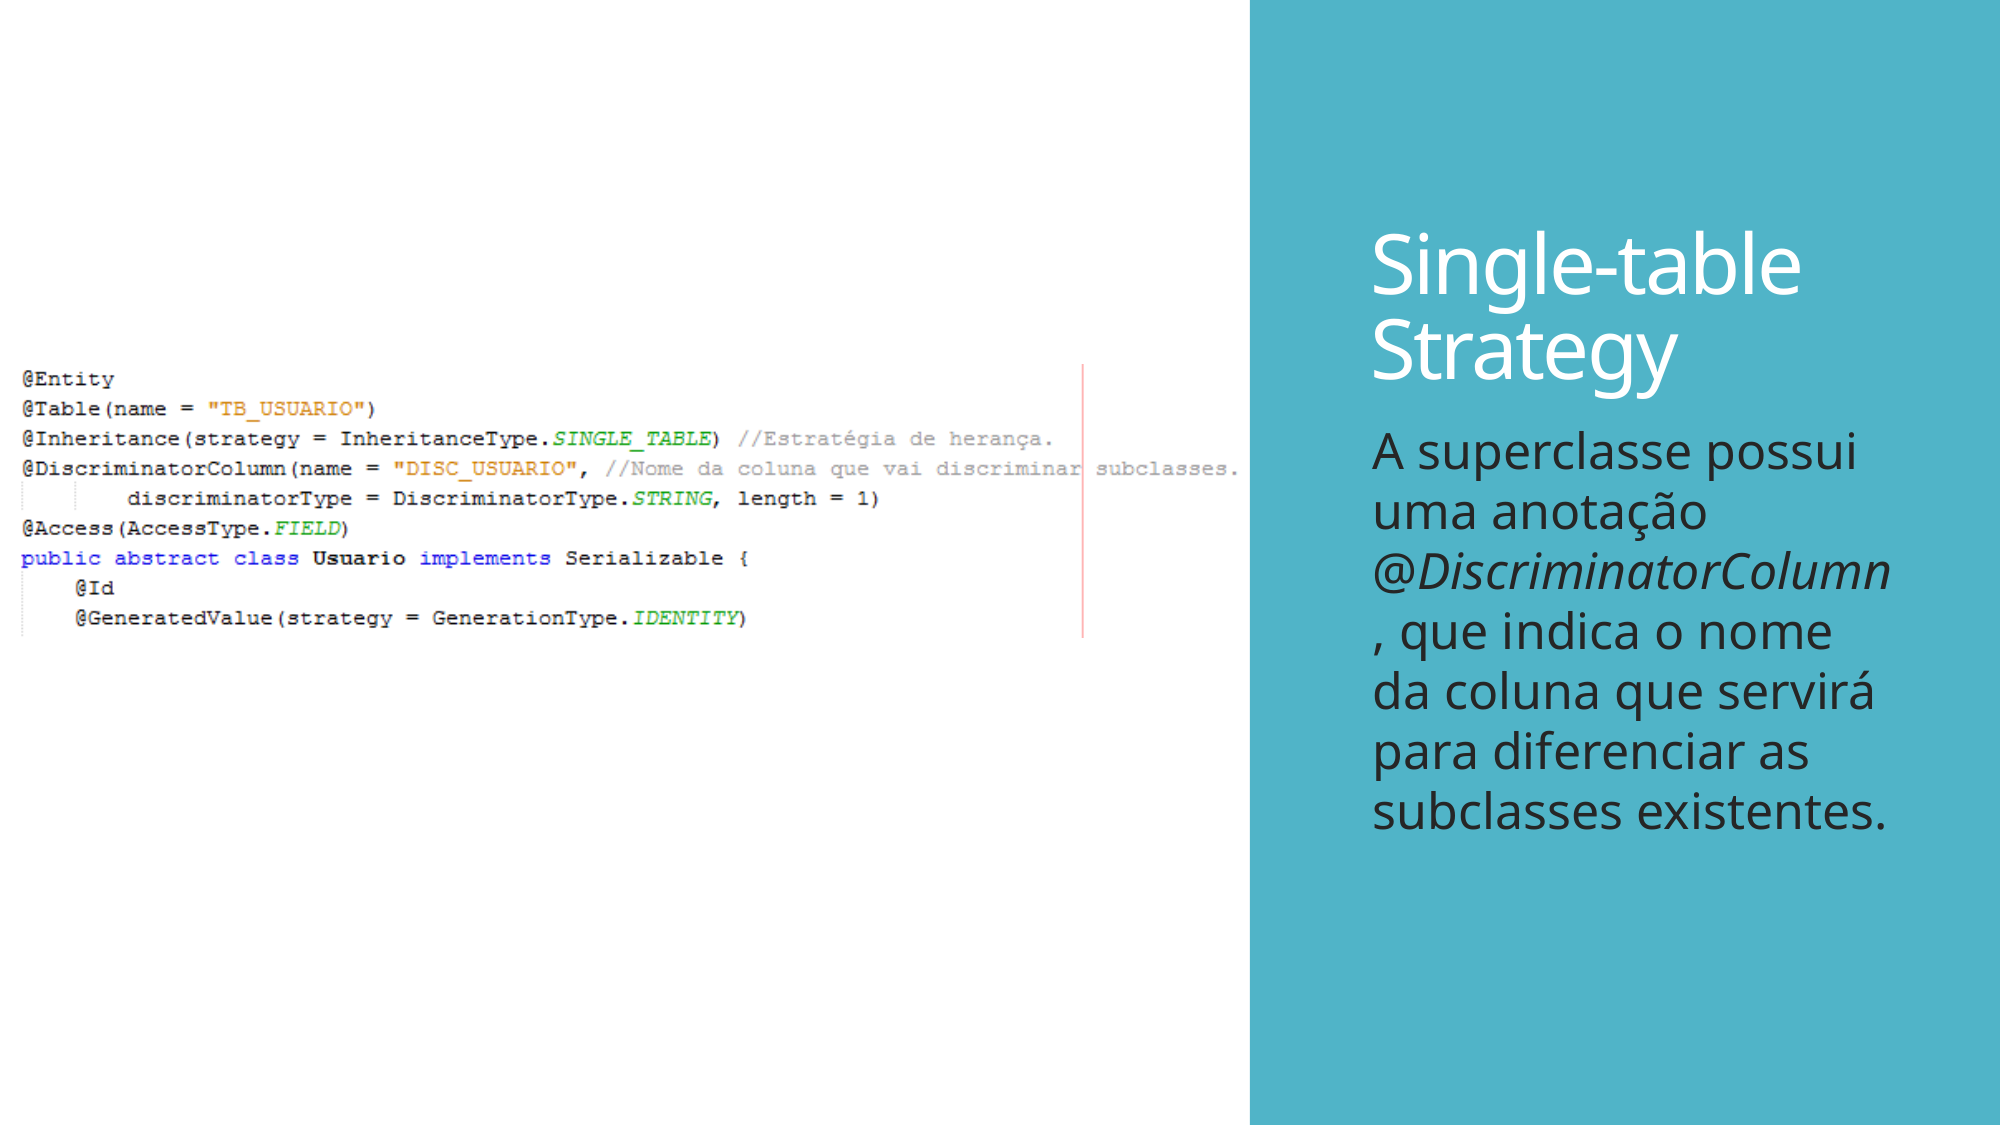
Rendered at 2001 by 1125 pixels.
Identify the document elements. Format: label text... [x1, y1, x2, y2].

list A superclasse possui uma anotação @DiscriminatorColumn, que indica o nome da coluna que servirá para diferenciar as subclasses existentes. [1357, 412, 1916, 925]
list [20, 364, 1243, 639]
title Single-table Strategy [1355, 88, 1911, 404]
